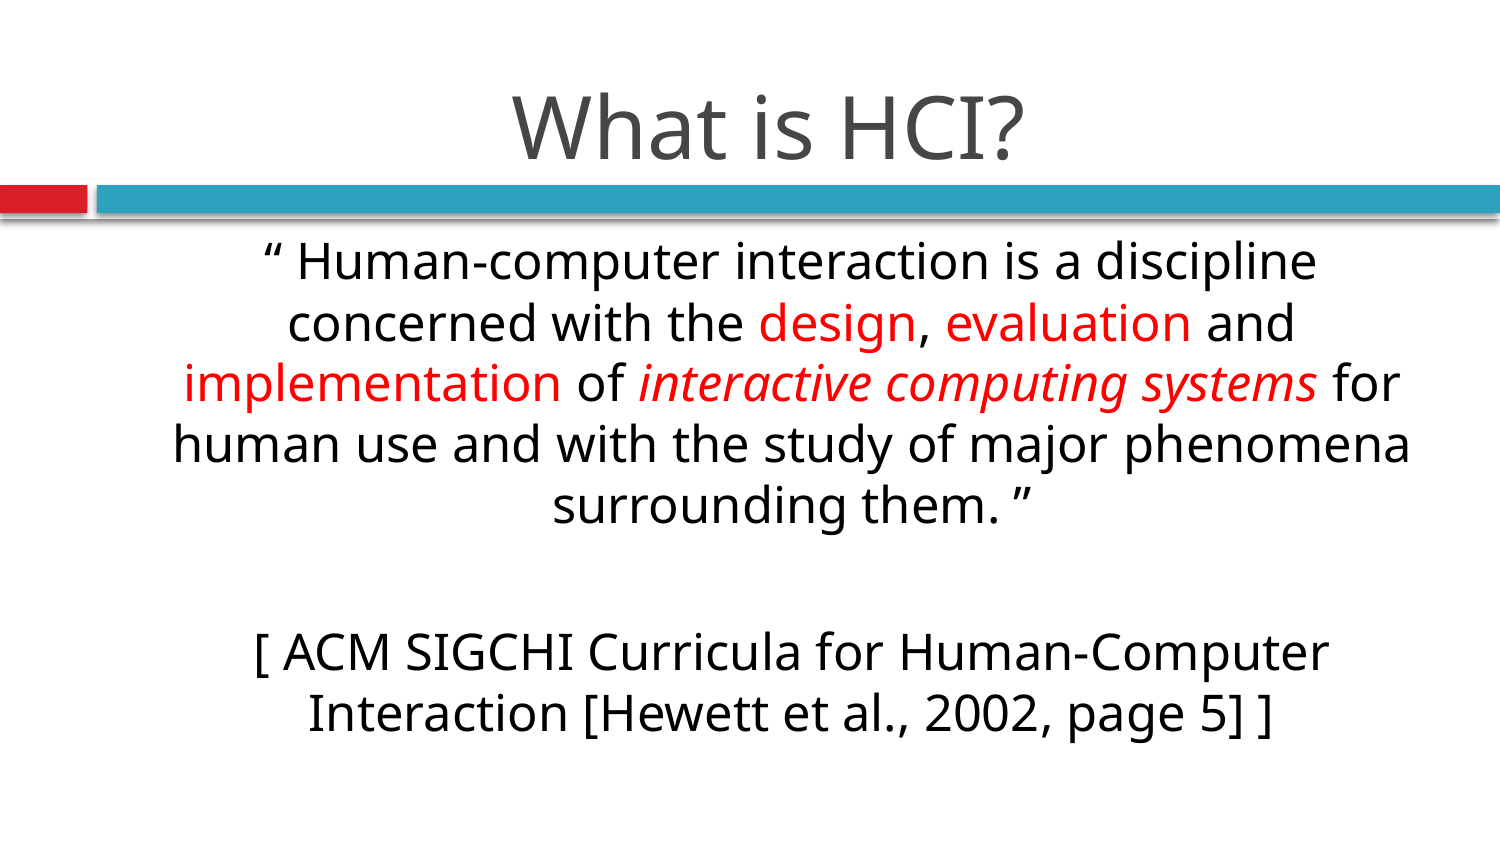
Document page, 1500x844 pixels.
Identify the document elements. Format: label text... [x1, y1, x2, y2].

list “ Human-computer interaction is a discipline concerned with the design, evaluation and implementation of interactive computing systems for human use and with the study of major phenomena surrounding them. ” [ ACM SIGCHI Curricula for Human-Computer Interaction [Hewett et al., 2002, page 5] ] [99, 221, 1438, 760]
title What is HCI? [99, 19, 1438, 185]
